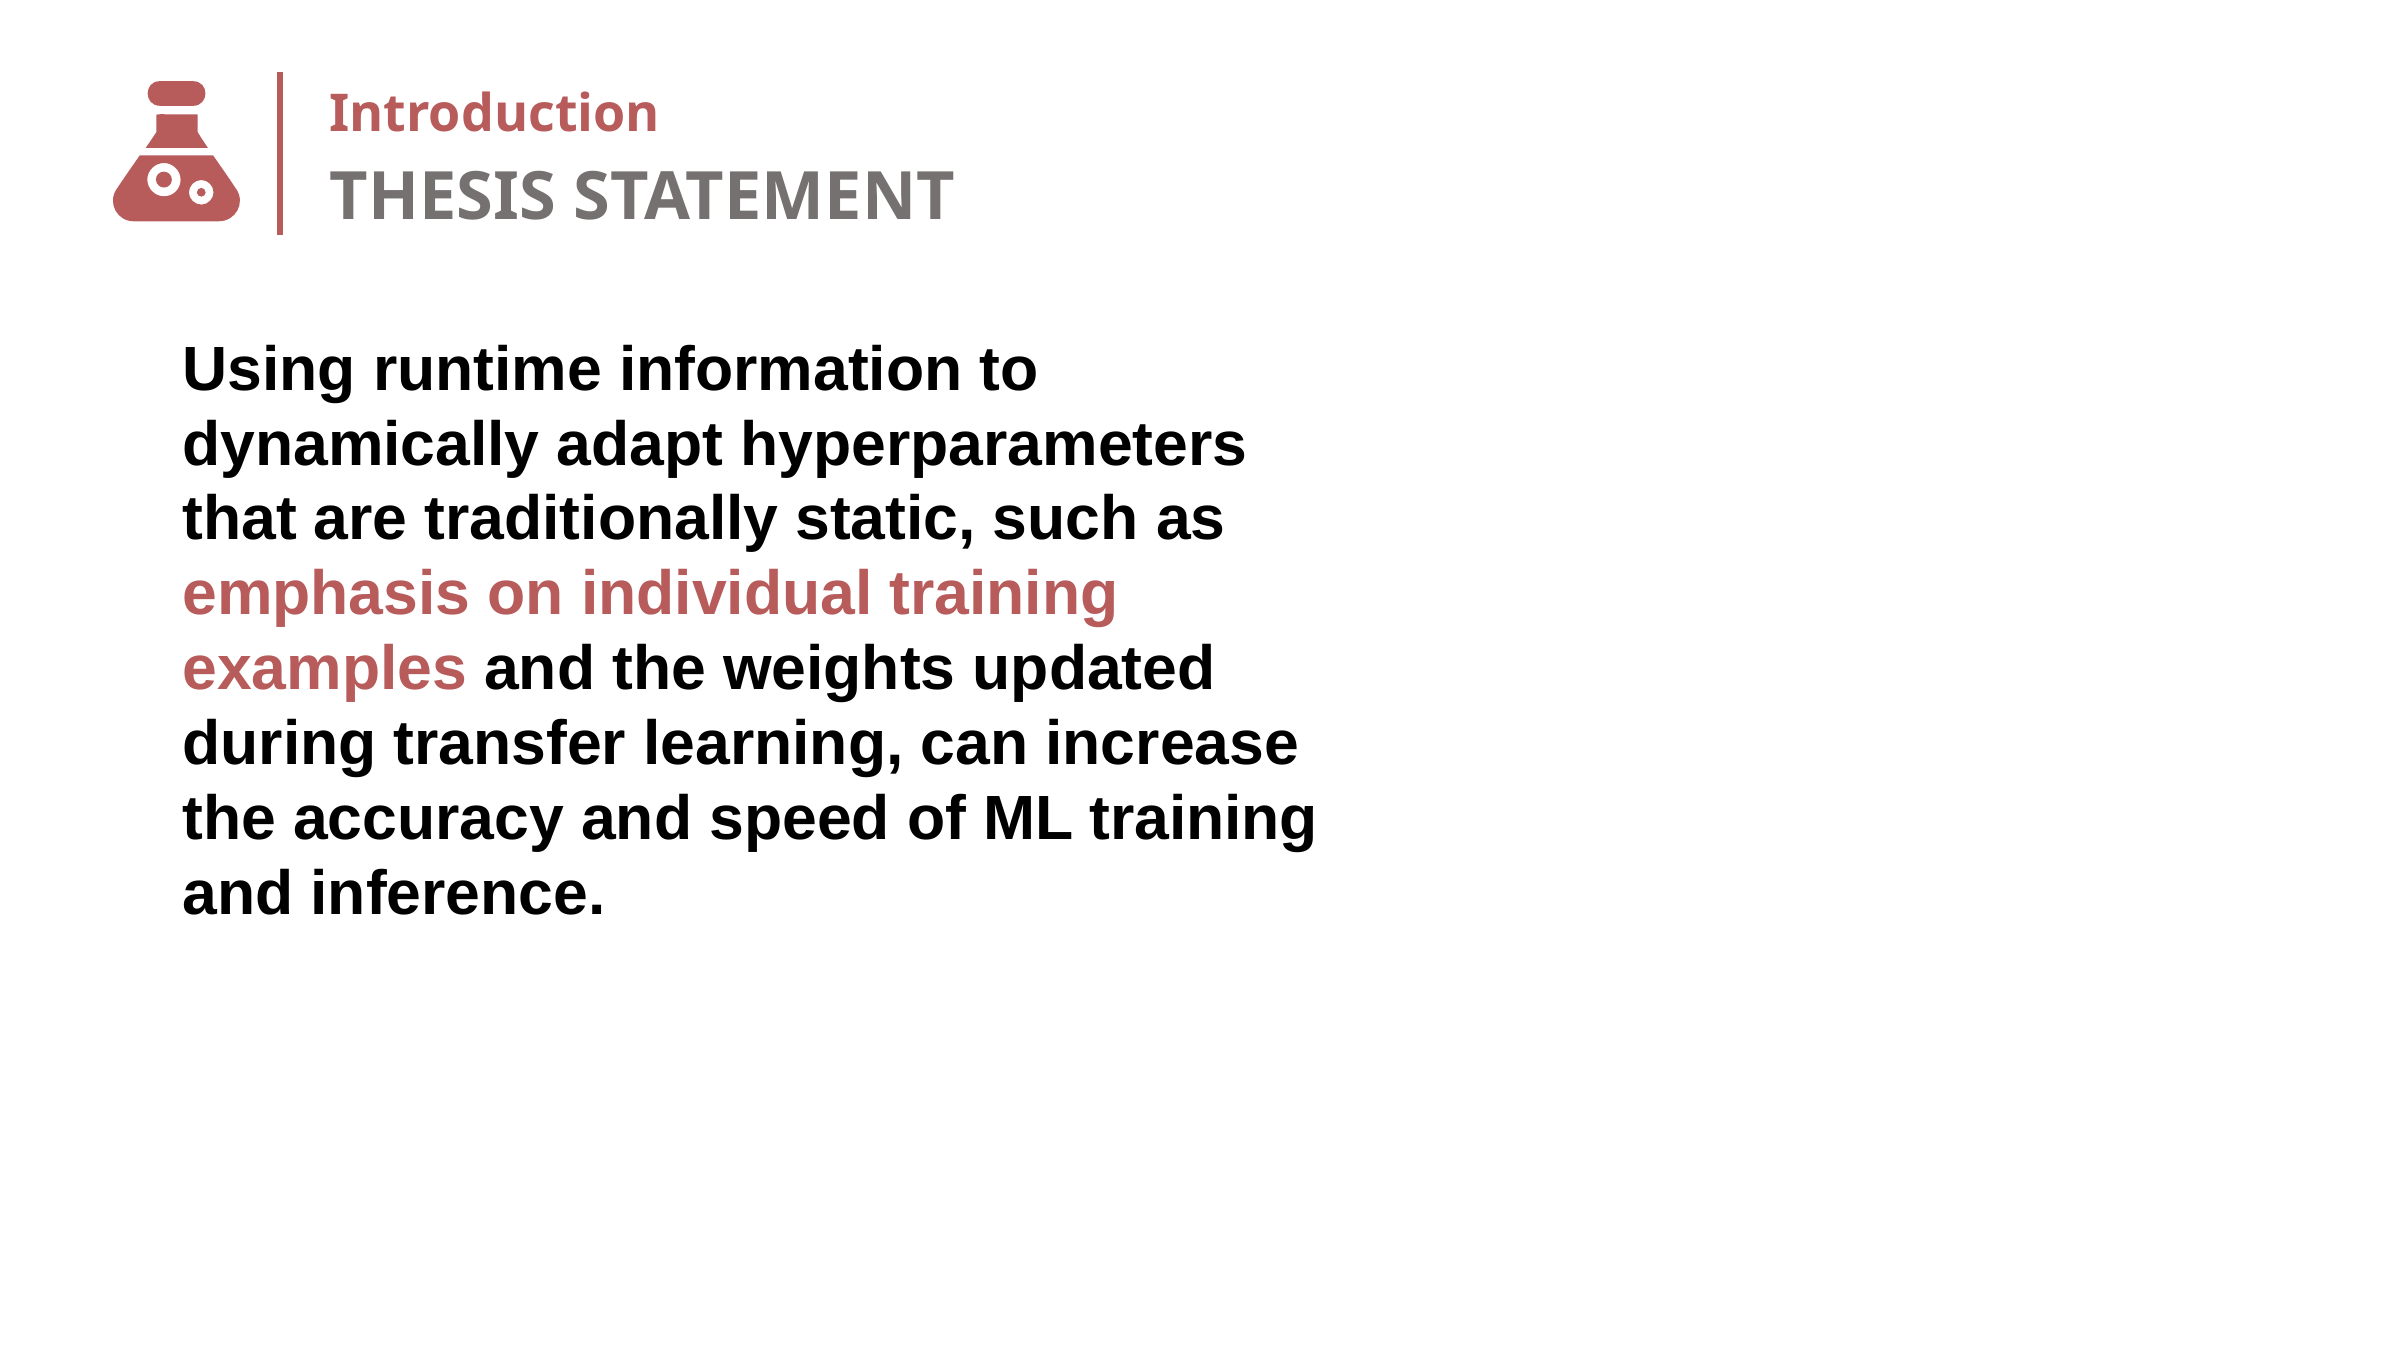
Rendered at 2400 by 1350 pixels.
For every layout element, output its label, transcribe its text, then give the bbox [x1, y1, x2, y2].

title Introduction [314, 75, 2385, 154]
list THESIS STATEMENT [314, 154, 2385, 236]
text_box Using runtime information to dynamically adapt hyperparameters that are traditionally static, such as emphasis on individual training examples and the weights updated during transfer learning, can increase the accuracy and speed of ML training and inference. [167, 320, 1335, 1010]
